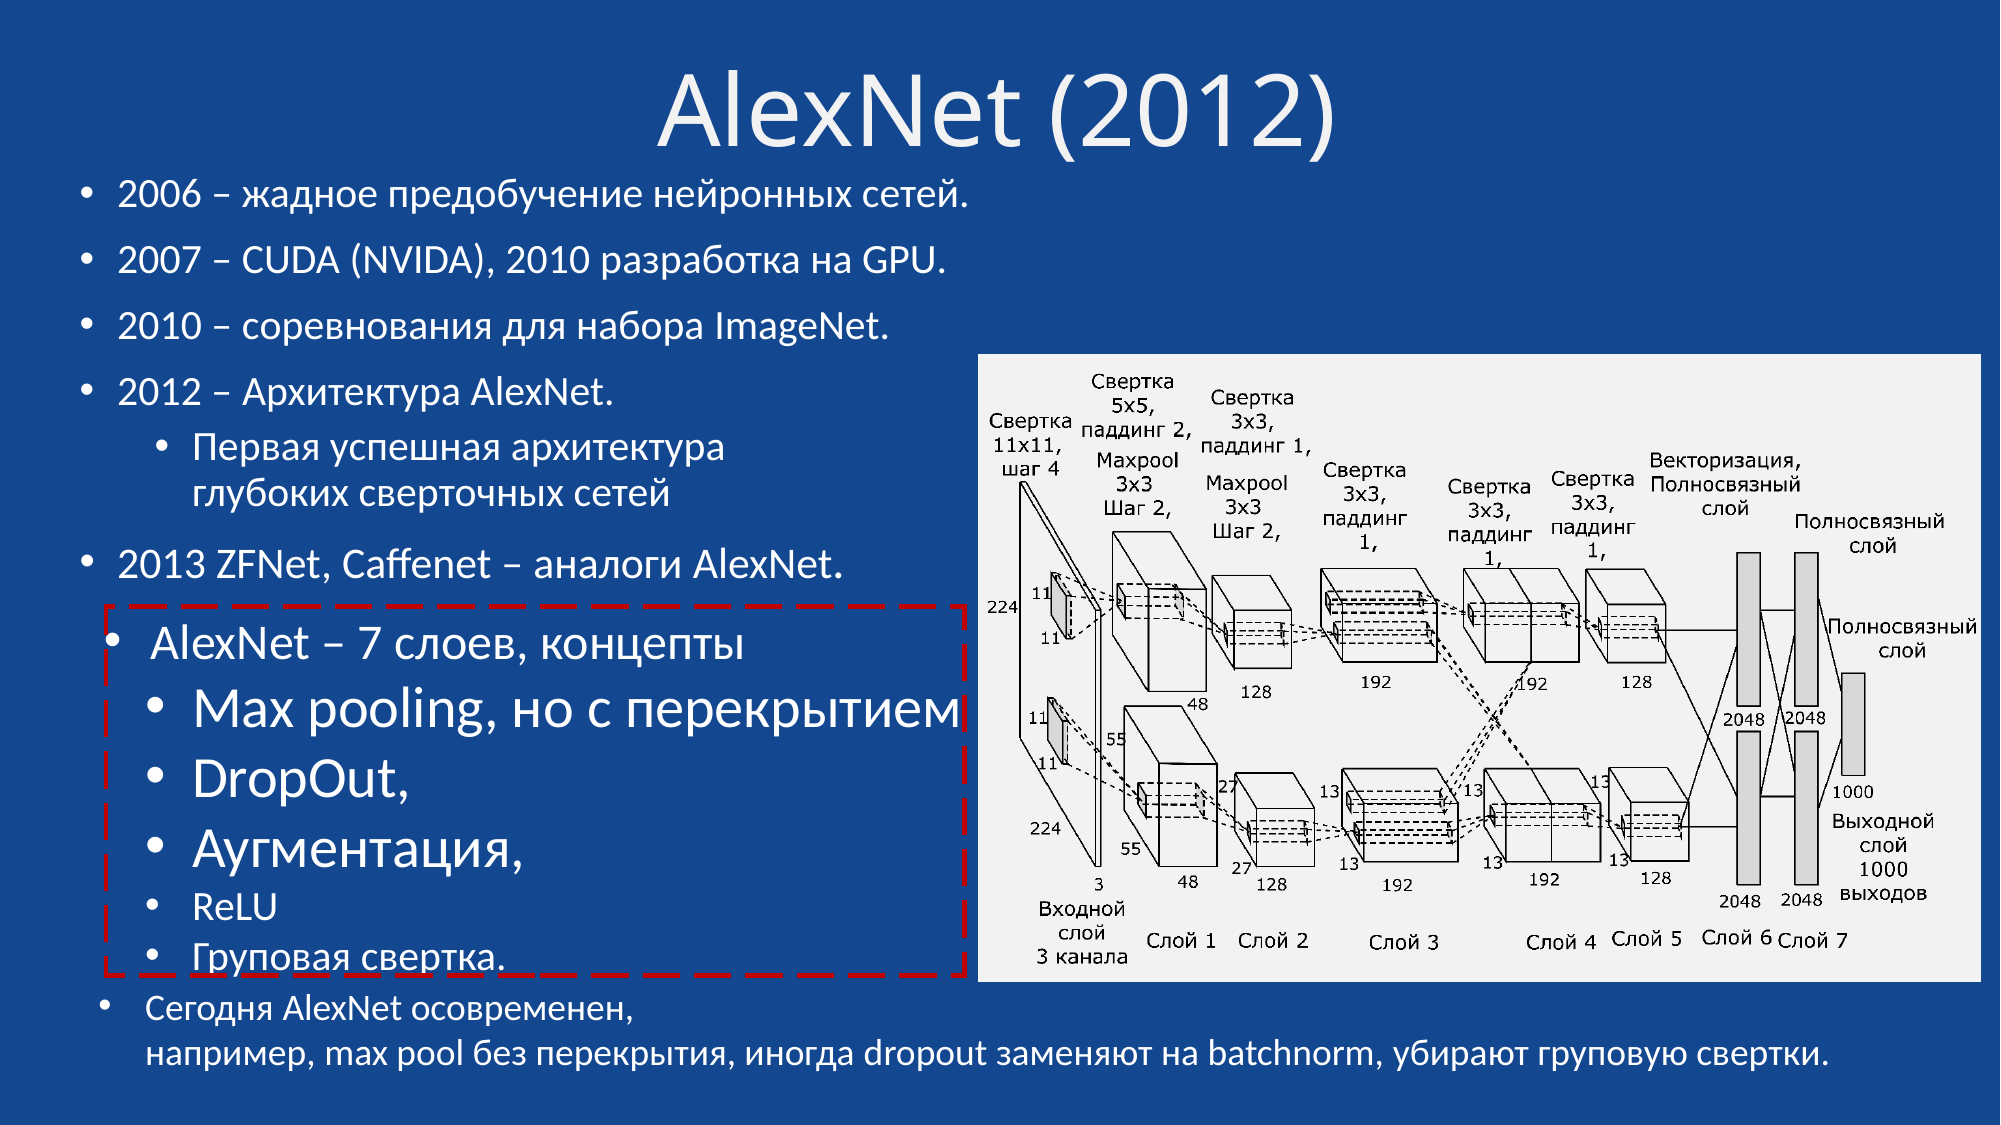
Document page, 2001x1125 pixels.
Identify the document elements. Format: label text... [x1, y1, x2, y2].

list 2006 – жадное предобучение нейронных сетей. 2007 – CUDA (NVIDA), 2010 разработка на GPU. 2010 – соревнования для набора ImageNet. 2012 – Архитектура AlexNet. Первая успешная архитектура глубоких сверточных сетей 2013 ZFNet, Сaffenet – аналоги AlexNet. [64, 164, 1931, 990]
text_box [105, 605, 965, 976]
picture [977, 353, 1982, 983]
title AlexNet (2012) [135, 33, 1860, 164]
text_box AlexNet – 7 слоев, концепты Max pooling, но с перекрытием DropOut, Аугментация, ReLU Груповая свертка. [89, 601, 977, 975]
text_box Сегодня AlexNet осовременен, например, max pool без перекрытия, иногда dropout заменяют на batchnorm, убирают груповую свертки. [83, 975, 1889, 1080]
